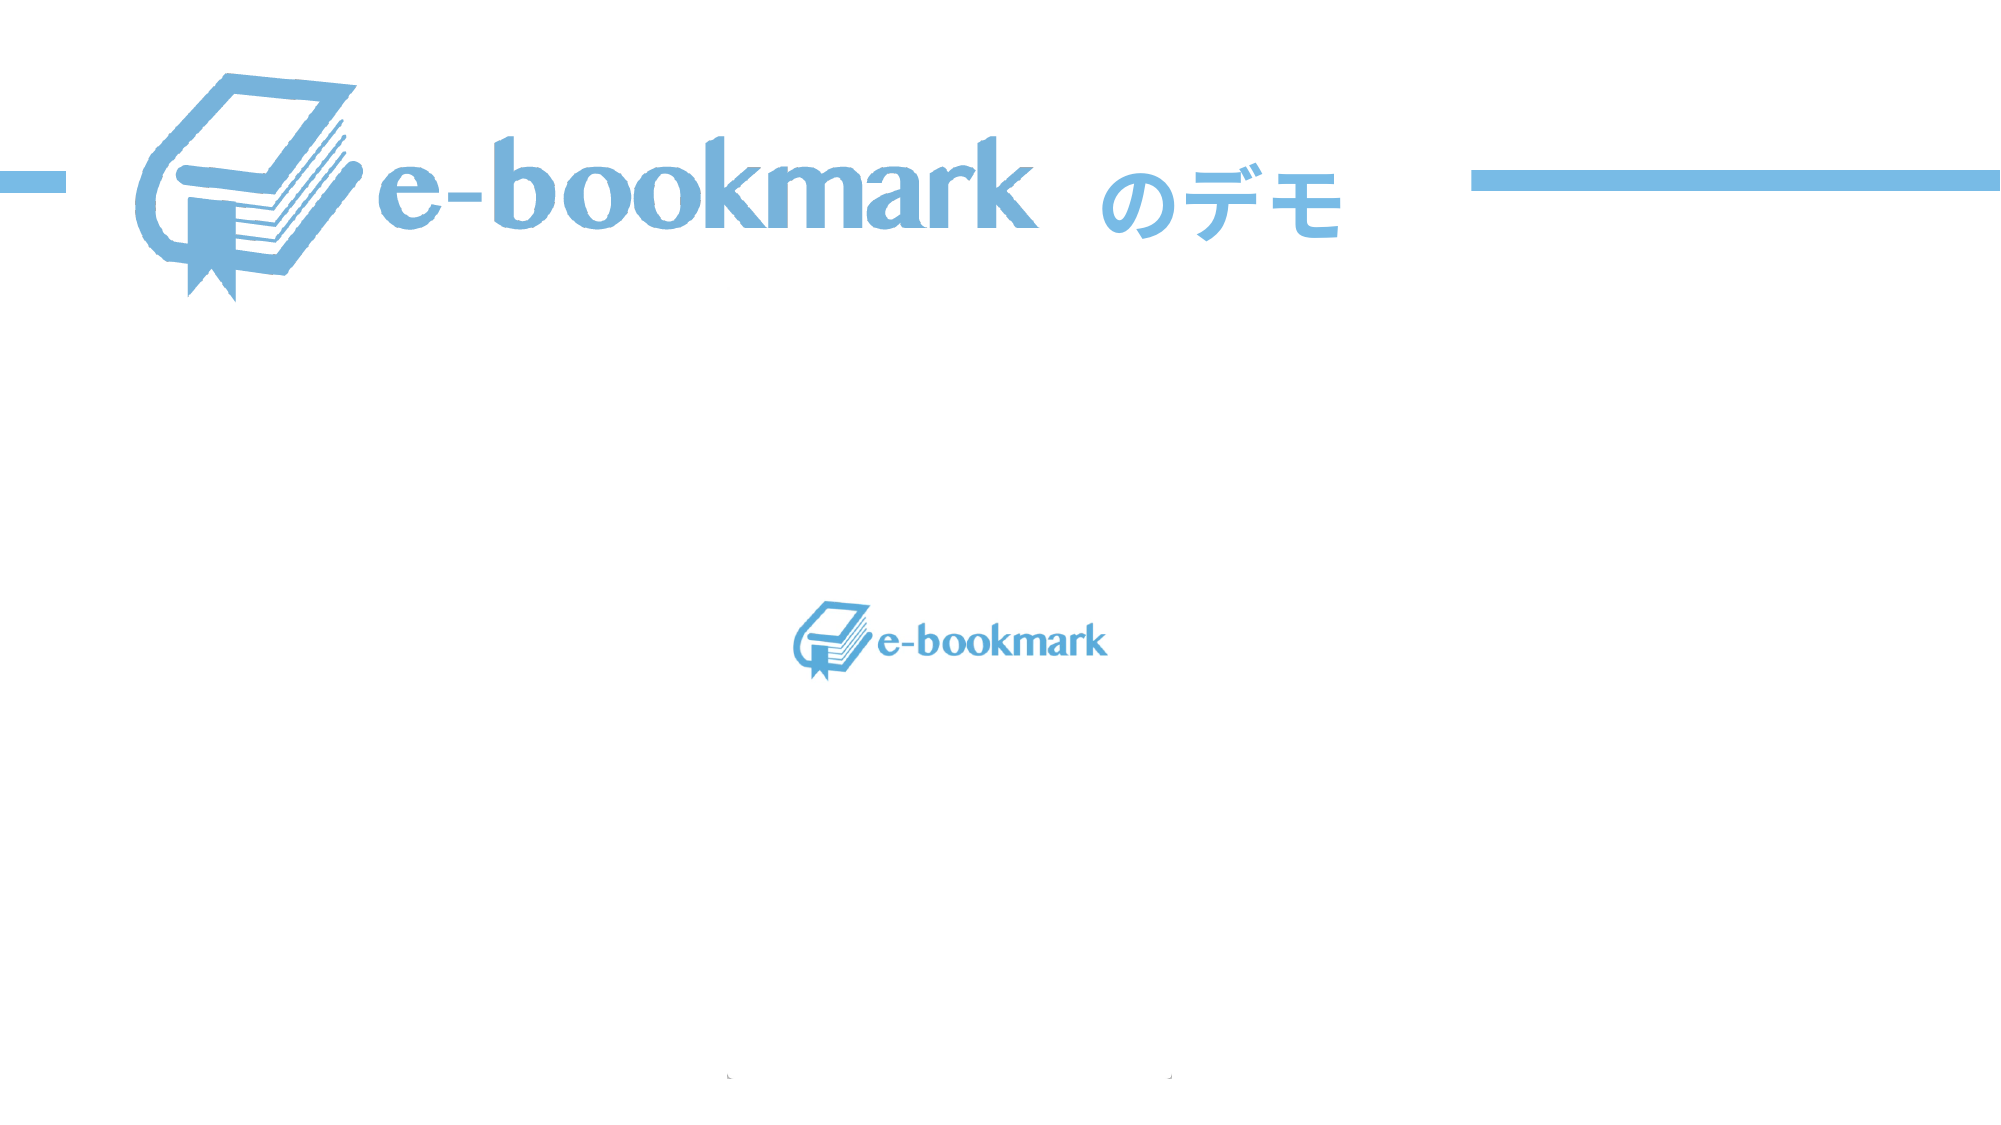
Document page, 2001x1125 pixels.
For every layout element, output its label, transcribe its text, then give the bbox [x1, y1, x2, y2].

picture [109, 53, 1060, 308]
text_box のデモ [1082, 144, 1472, 260]
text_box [726, 286, 1173, 1080]
